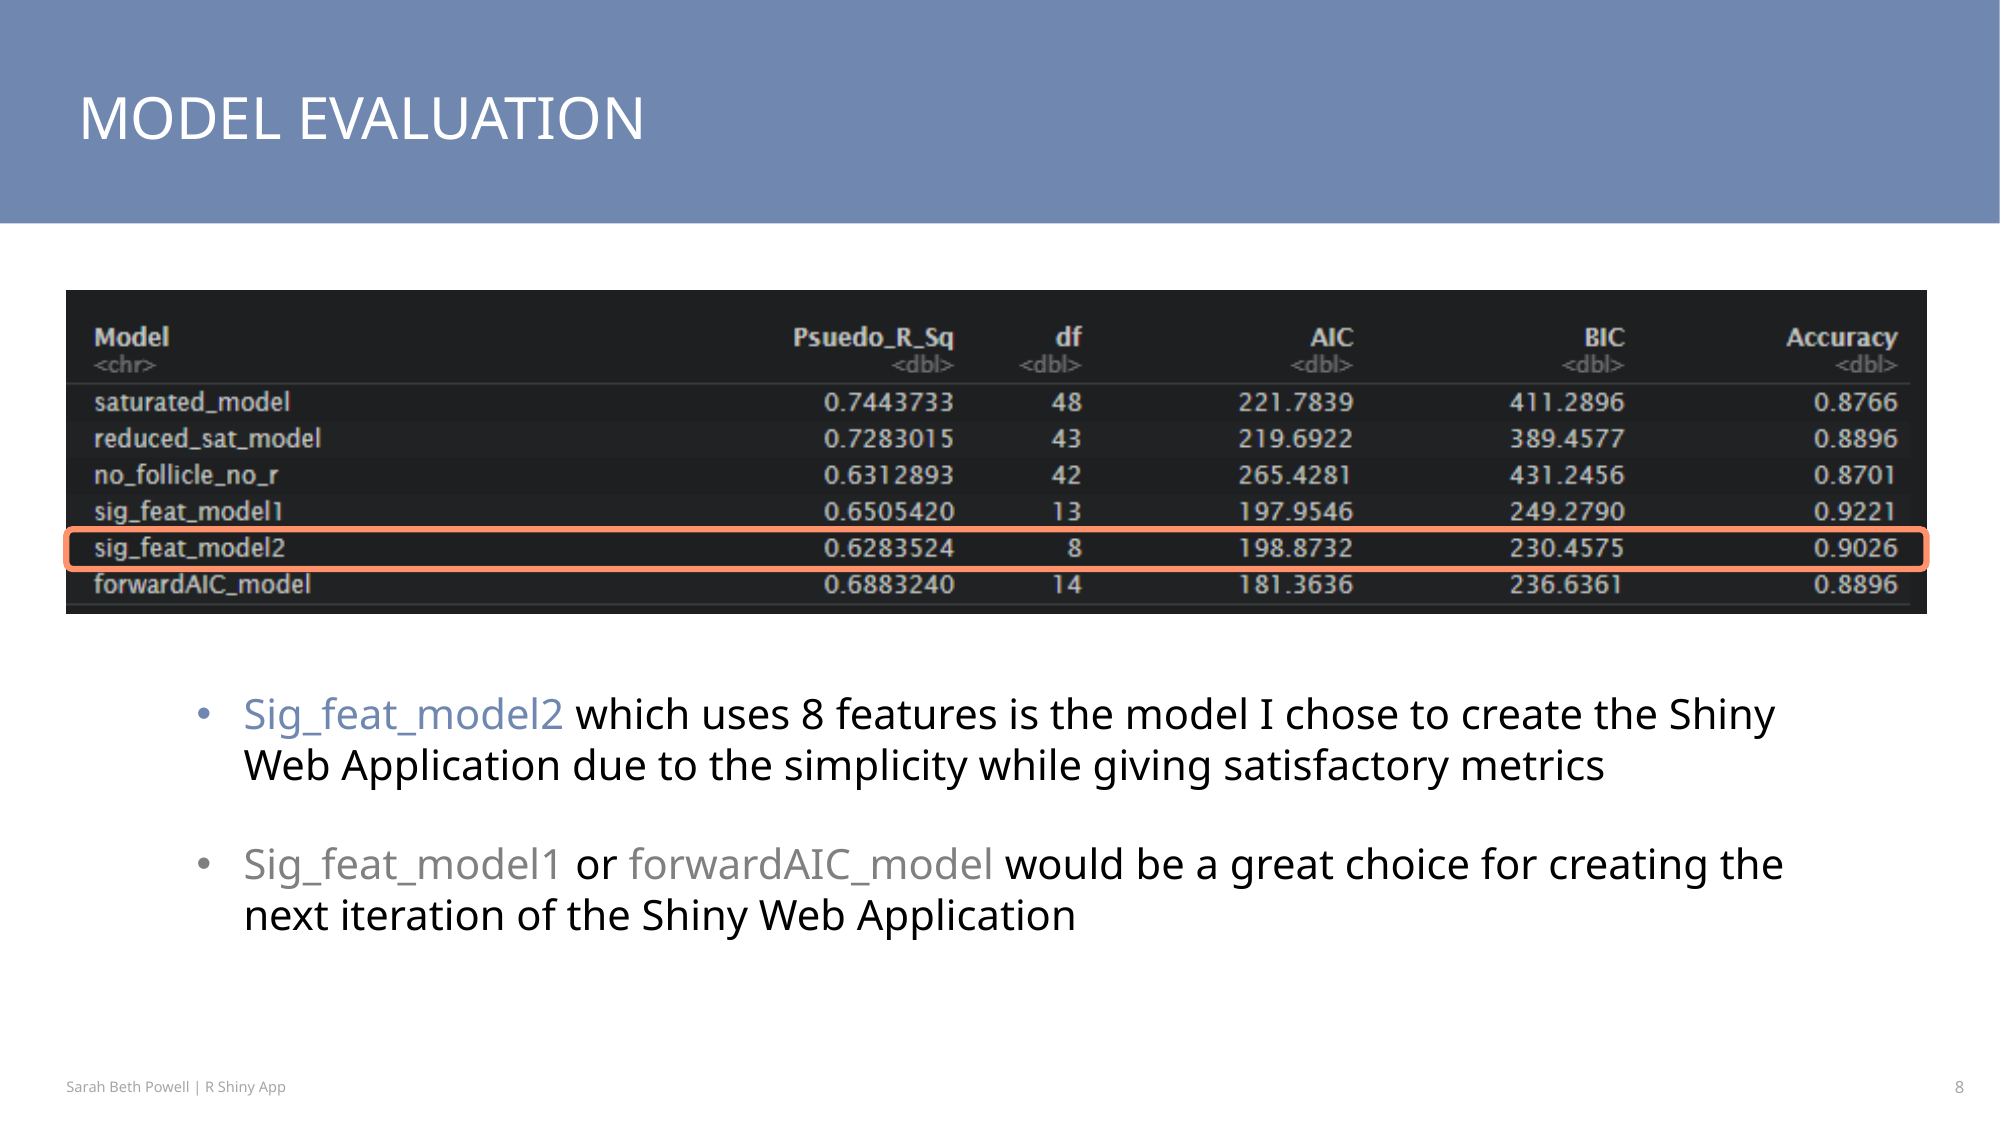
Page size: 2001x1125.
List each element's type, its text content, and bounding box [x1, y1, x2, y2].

text_box [0, 0, 2000, 224]
text_box Sig_feat_model2 which uses 8 features is the model I chose to create the Shiny Web Application due to the simplicity while giving satisfactory metrics Sig_feat_model1 or forwardAIC_model would be a great choice for creating the next iteration of the Shiny Web Application [181, 680, 1826, 946]
picture [66, 290, 1927, 614]
title Model Evaluation [66, 93, 1863, 152]
